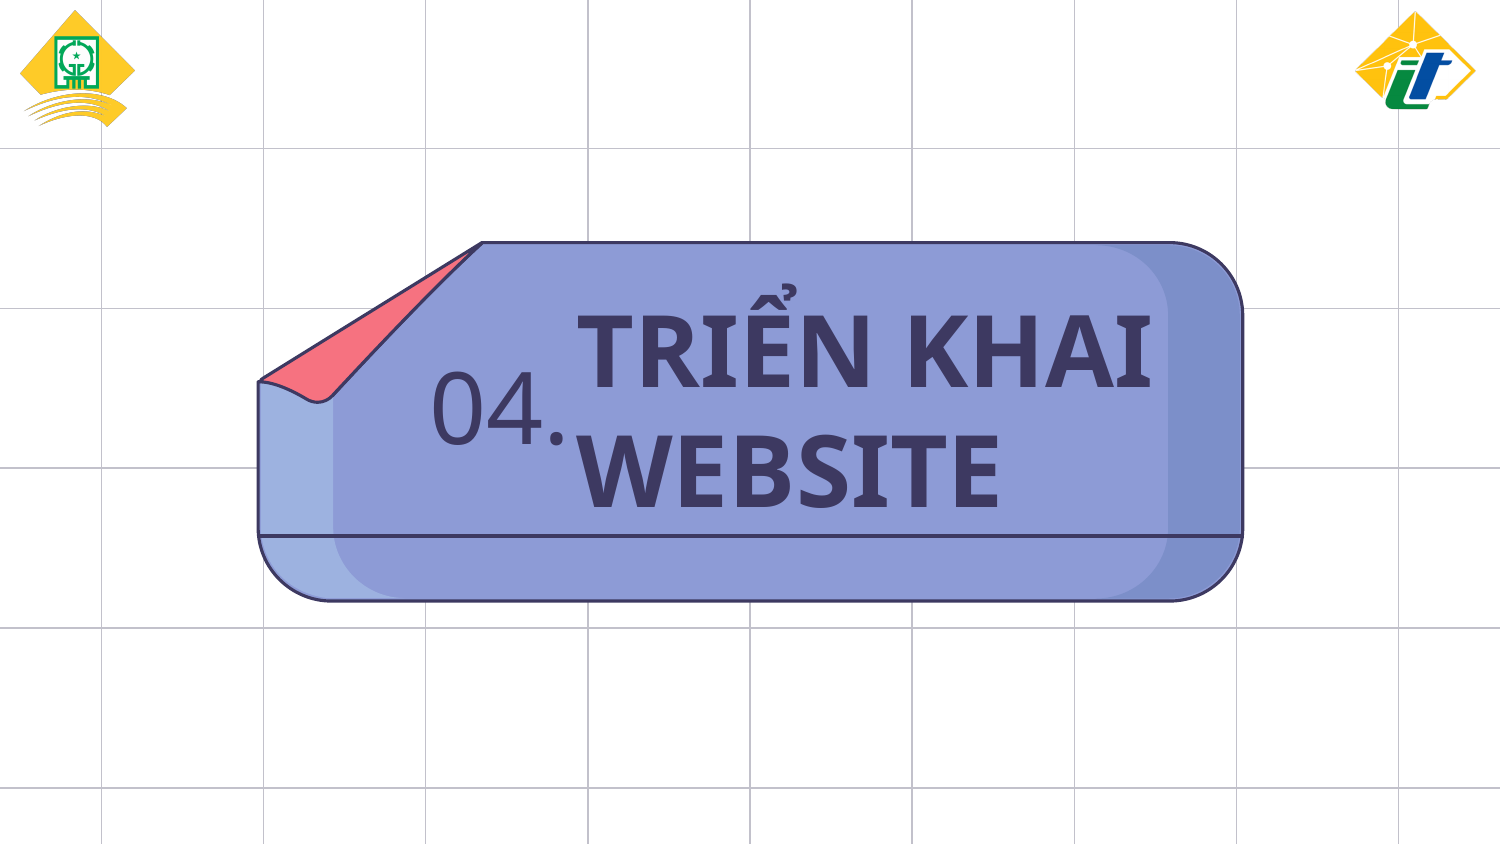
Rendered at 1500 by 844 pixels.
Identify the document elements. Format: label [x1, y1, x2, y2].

picture [20, 10, 135, 128]
text_box [257, 242, 1245, 602]
picture [1353, 0, 1480, 128]
